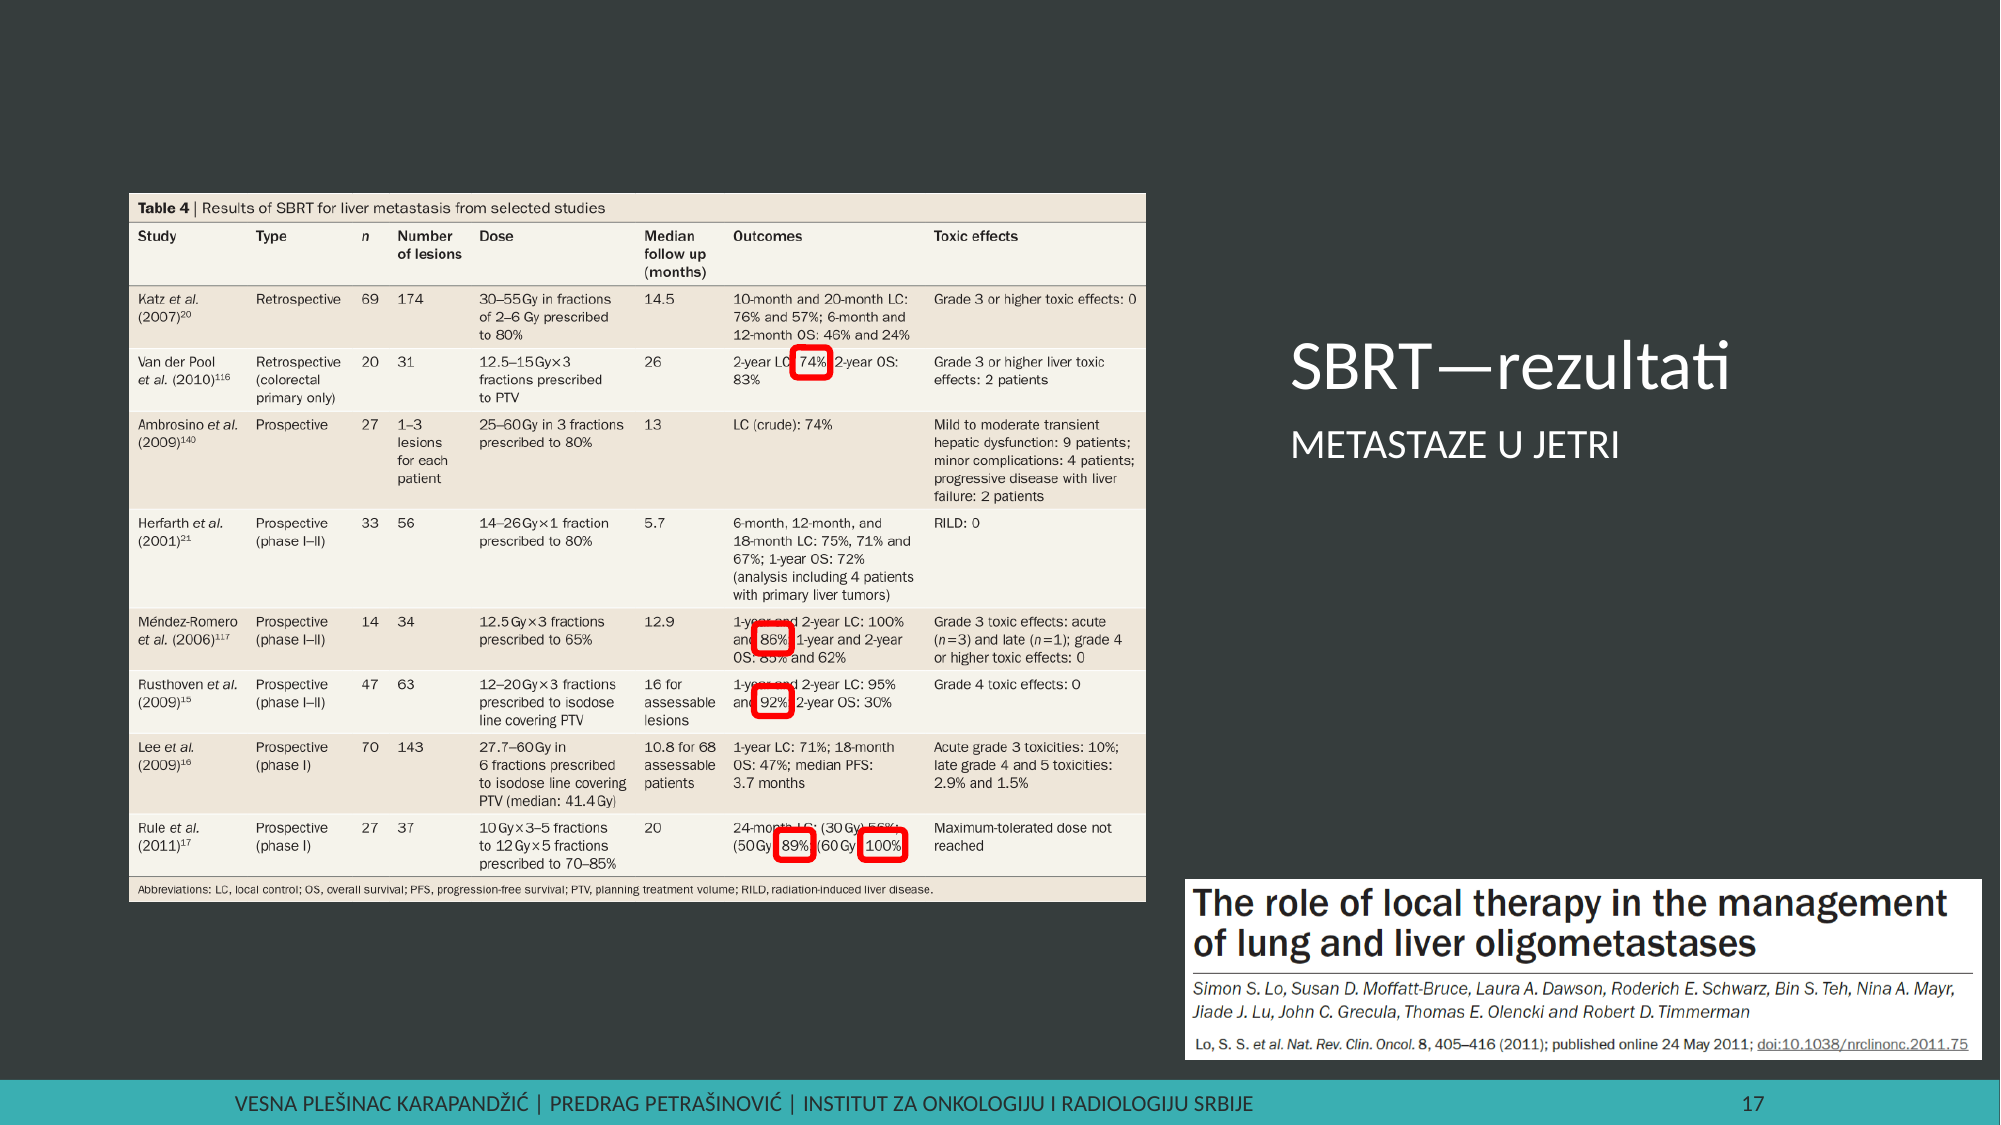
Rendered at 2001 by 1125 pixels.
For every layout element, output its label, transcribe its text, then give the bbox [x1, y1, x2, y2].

title SBRT—rezultati [1275, 85, 1965, 413]
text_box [754, 347, 906, 860]
slide_number 17 [1674, 1083, 1780, 1122]
list Metastaze u jetri [1275, 415, 1965, 699]
picture [1185, 879, 1982, 1060]
footer Vesna Plešinac Karapandžić | Predrag Petrašinović | Institut za onkologiju i radiologiju Srbije [219, 1083, 1395, 1122]
picture [129, 193, 1146, 902]
